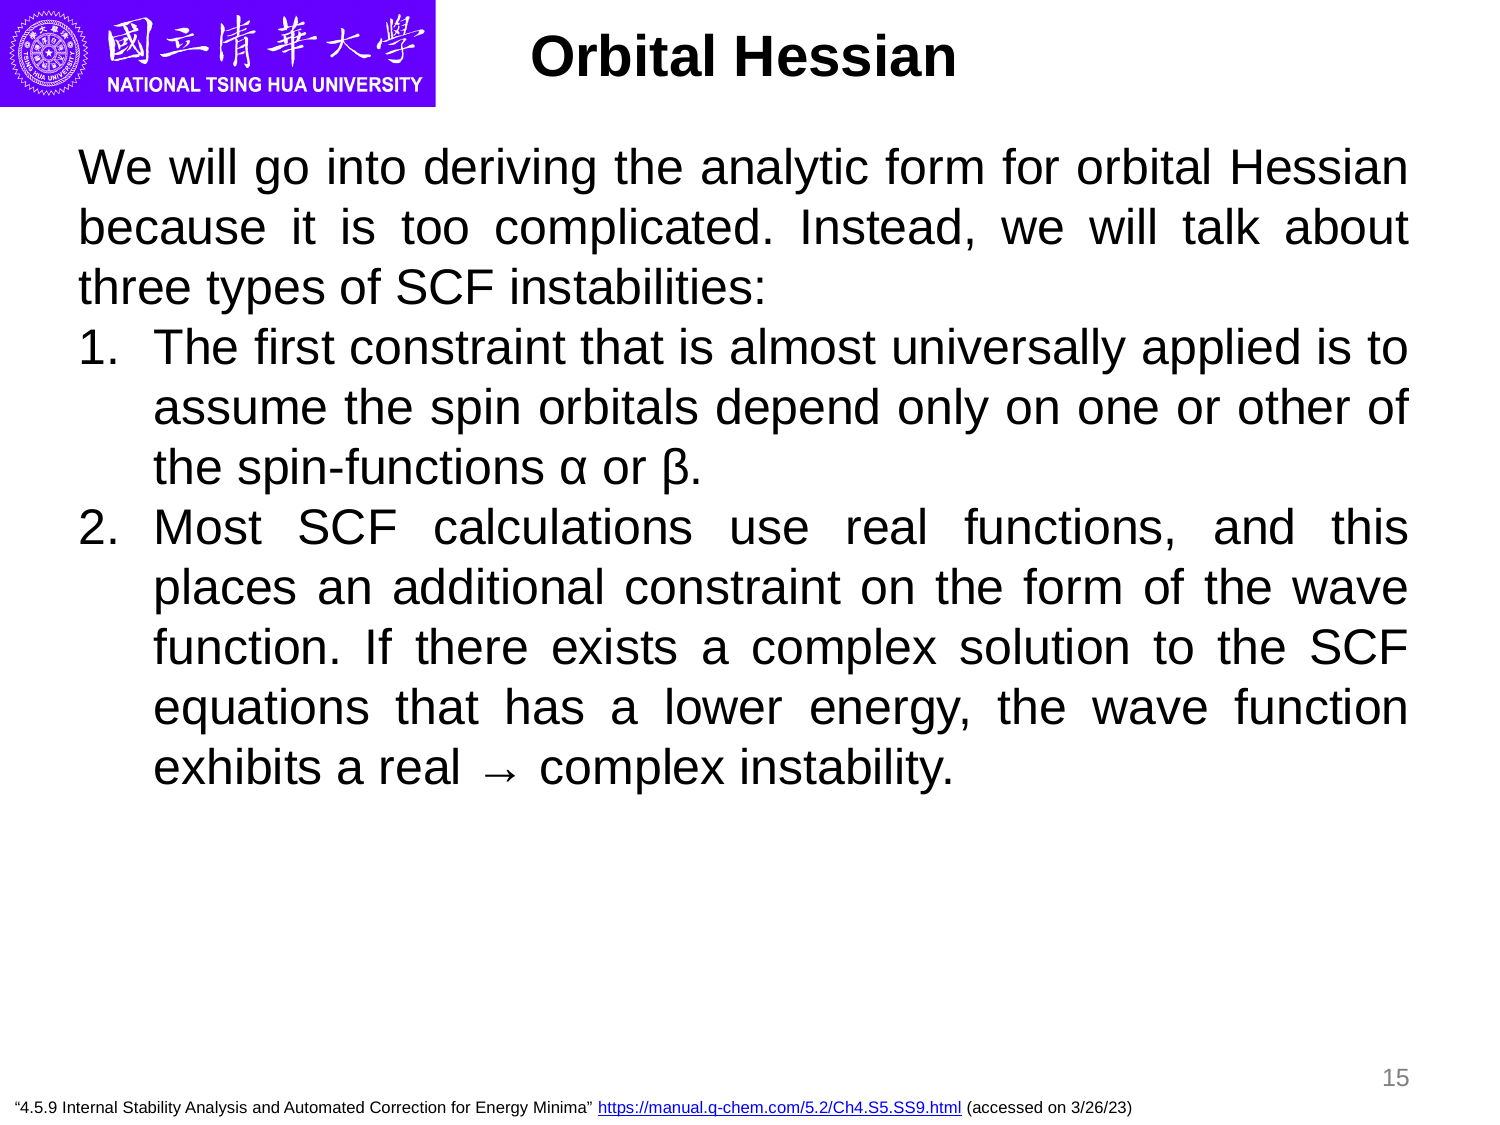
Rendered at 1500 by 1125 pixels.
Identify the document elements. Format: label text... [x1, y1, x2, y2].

picture [0, 0, 436, 107]
slide_number 15 [1308, 1050, 1425, 1103]
title Orbital Hessian [515, 0, 1425, 107]
text_box “4.5.9 Internal Stability Analysis and Automated Correction for Energy Minima” https://manual.q-chem.com/5.2/Ch4.S5.SS9.html (accessed on 3/26/23) [0, 1089, 1275, 1125]
text_box We will go into deriving the analytic form for orbital Hessian because it is too complicated. Instead, we will talk about three types of SCF instabilities: The first constraint that is almost universally applied is to assume the spin orbitals depend only on one or other of the spin-functions α or β. Most SCF calculations use real functions, and this places an additional constraint on the form of the wave function. If there exists a complex solution to the SCF equations that has a lower energy, the wave function exhibits a real → complex instability. [64, 127, 1425, 803]
